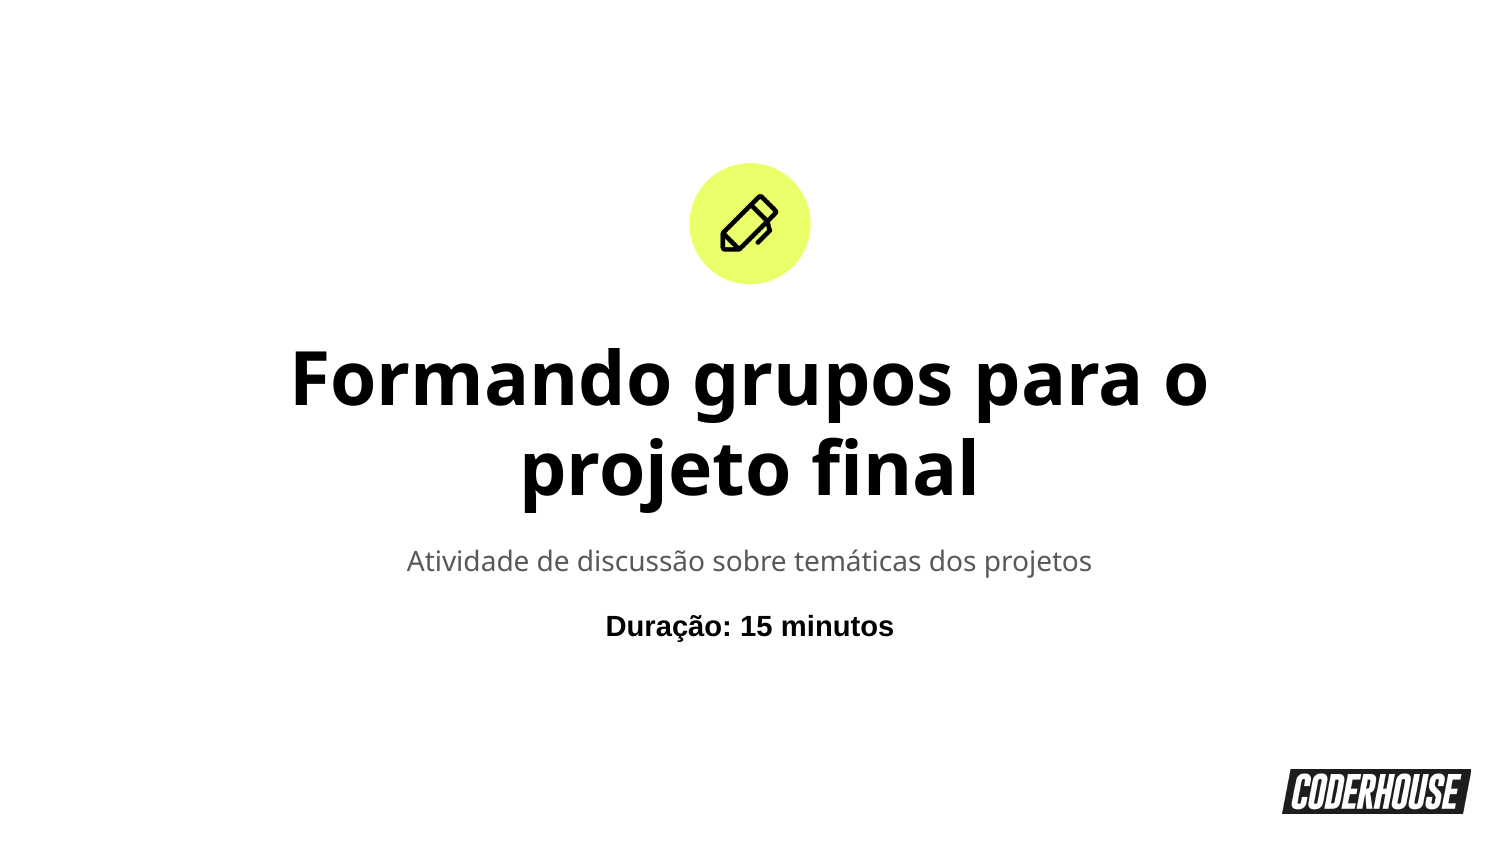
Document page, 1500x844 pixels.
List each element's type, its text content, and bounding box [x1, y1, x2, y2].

text_box Duração: 15 minutos [161, 592, 1339, 658]
text_box Formando grupos para o projeto final [199, 315, 1301, 526]
picture [1281, 769, 1471, 814]
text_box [689, 162, 811, 285]
text_box Atividade de discussão sobre temáticas dos projetos [161, 528, 1339, 592]
